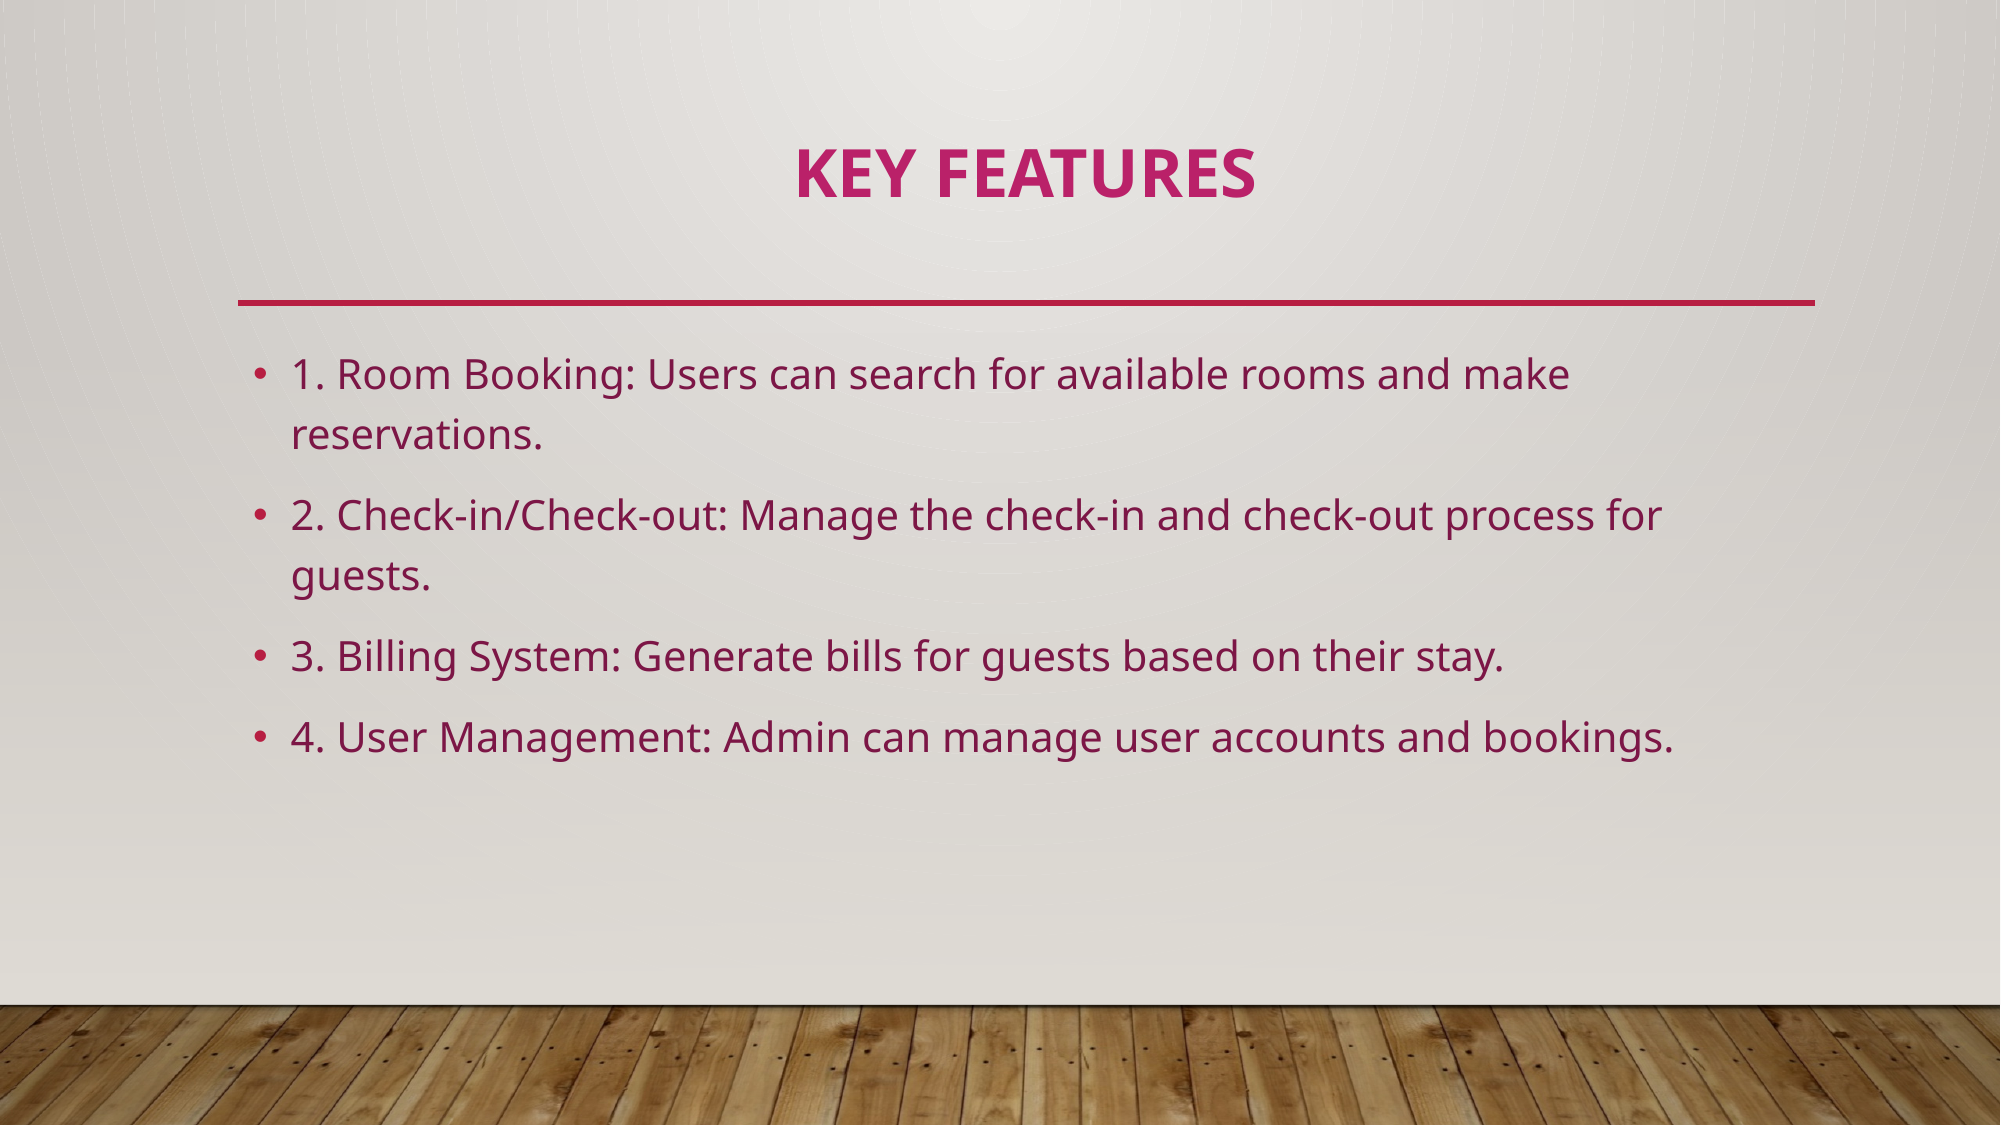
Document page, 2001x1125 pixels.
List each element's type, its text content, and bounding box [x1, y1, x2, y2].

list 1. Room Booking: Users can search for available rooms and make reservations. 2. Check-in/Check-out: Manage the check-in and check-out process for guests. 3. Billing System: Generate bills for guests based on their stay. 4. User Management: Admin can manage user accounts and bookings. [238, 330, 1814, 897]
picture [0, 1005, 2000, 1125]
title Key Features [238, 131, 1814, 305]
